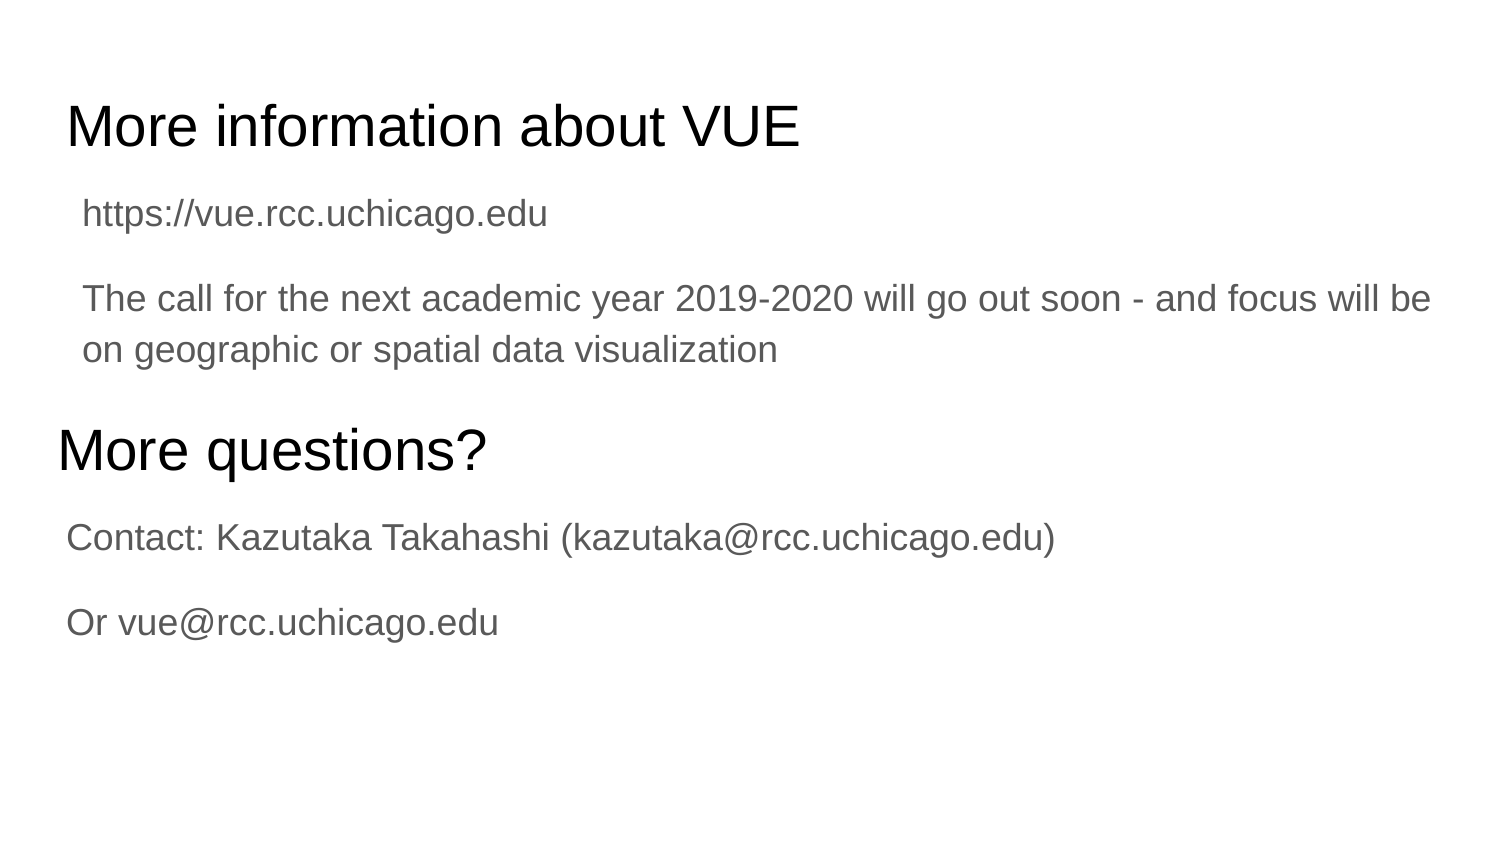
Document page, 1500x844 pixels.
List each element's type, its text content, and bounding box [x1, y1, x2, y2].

list https://vue.rcc.uchicago.edu The call for the next academic year 2019-2020 will go out soon - and focus will be on geographic or spatial data visualization [67, 166, 1465, 425]
list Contact: Kazutaka Takahashi (kazutaka@rcc.uchicago.edu) Or vue@rcc.uchicago.edu [51, 491, 1449, 750]
title More questions? [42, 397, 1440, 492]
title More information about VUE [51, 72, 1449, 167]
